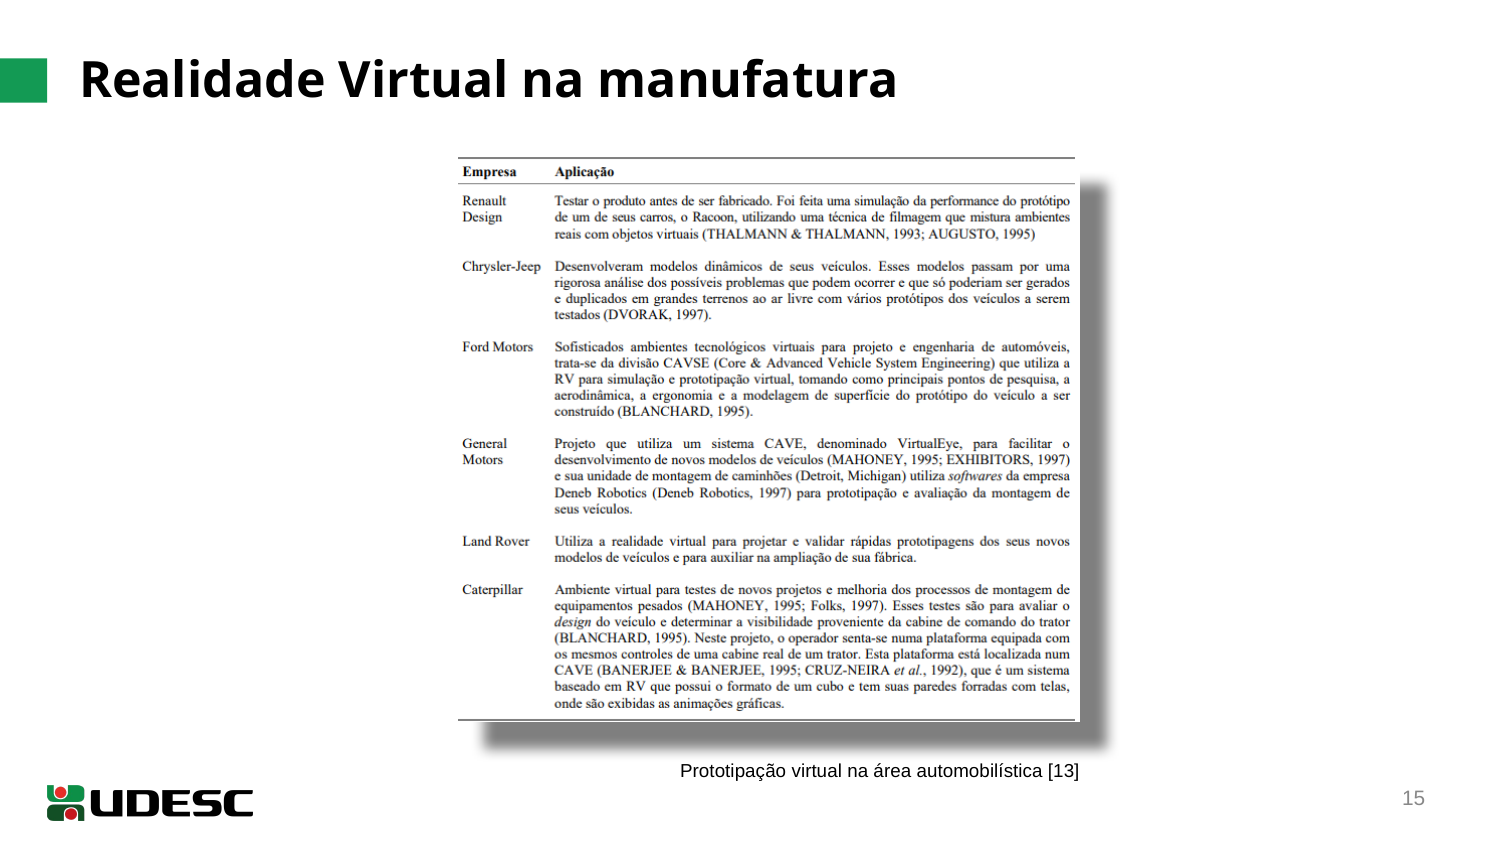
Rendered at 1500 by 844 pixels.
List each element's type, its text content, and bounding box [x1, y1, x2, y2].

text_box Prototipação virtual na área automobilística [13] [607, 747, 1100, 793]
slide_number ‹#› [1080, 784, 1425, 844]
title Realidade Virtual na manufatura [77, 45, 1190, 188]
picture [456, 154, 1081, 722]
picture [46, 784, 253, 822]
text_box [0, 58, 48, 103]
